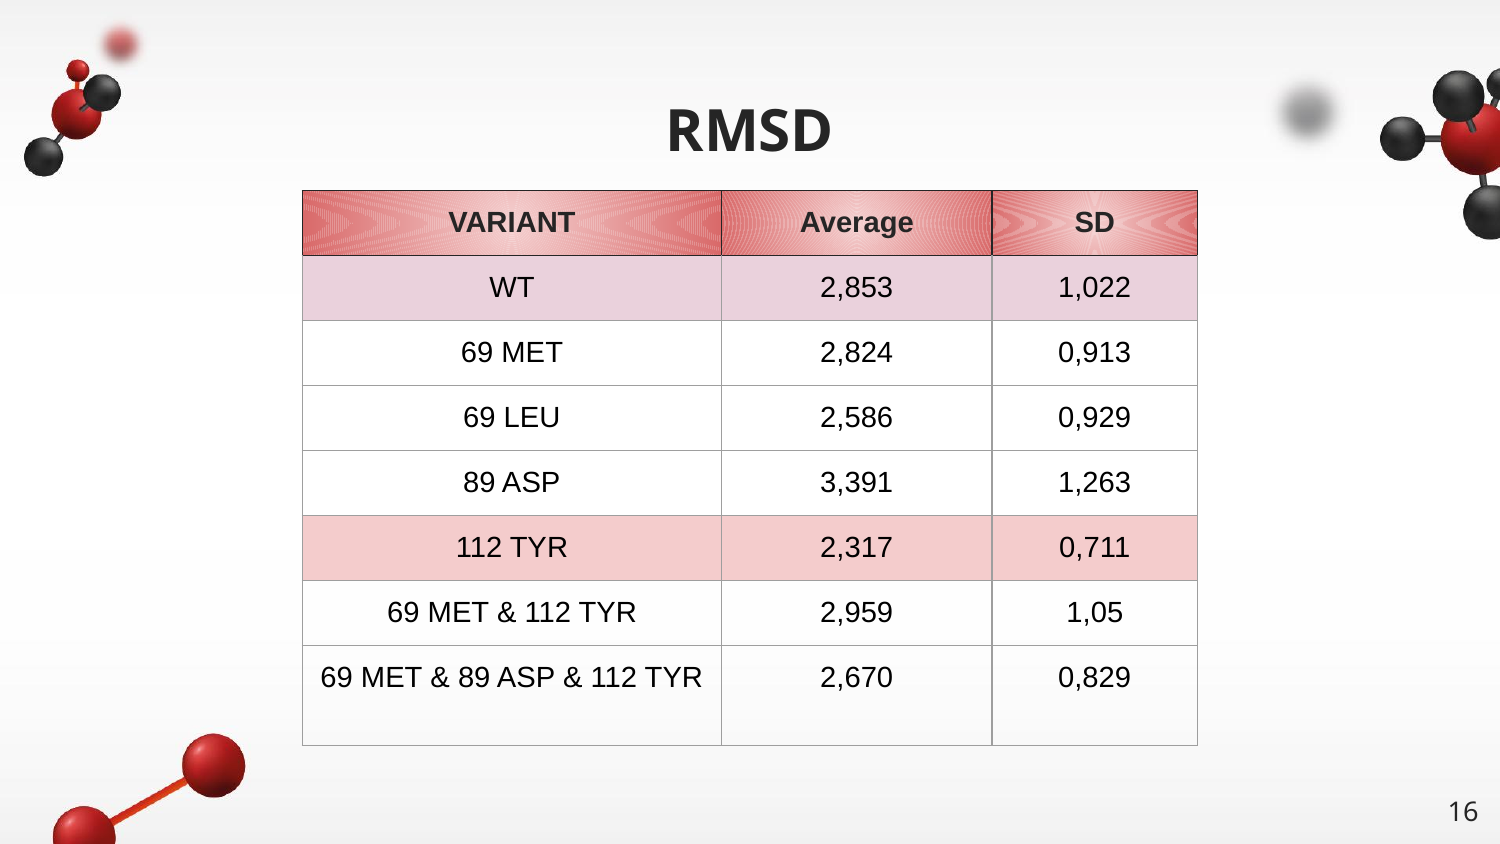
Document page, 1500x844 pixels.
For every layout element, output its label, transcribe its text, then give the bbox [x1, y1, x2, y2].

table_cell 69 LEU [303, 386, 721, 450]
table_cell 1,05 [993, 581, 1197, 645]
table_cell 0,913 [993, 321, 1197, 385]
table_cell WT [303, 256, 721, 320]
table_cell 0,829 [993, 646, 1197, 745]
table_cell 1,022 [993, 256, 1197, 320]
table_header Average [722, 191, 991, 255]
table_cell 69 MET & 112 TYR [303, 581, 721, 645]
table_cell 0,711 [993, 516, 1197, 580]
table_cell 2,824 [722, 321, 991, 385]
table_cell 89 ASP [303, 451, 721, 515]
table_cell 2,586 [722, 386, 991, 450]
table_cell 2,959 [722, 581, 991, 645]
title RMSD [438, 62, 1062, 178]
table_cell 3,391 [722, 451, 991, 515]
table_cell 2,853 [722, 256, 991, 320]
table_cell 2,670 [722, 646, 991, 745]
slide_number ‹#› [1403, 779, 1494, 844]
table_cell 112 TYR [303, 516, 721, 580]
picture [0, 0, 1500, 844]
table_cell 1,263 [993, 451, 1197, 515]
table_cell 2,317 [722, 516, 991, 580]
table_header SD [993, 191, 1197, 255]
table_cell 0,929 [993, 386, 1197, 450]
table_cell 69 MET & 89 ASP & 112 TYR [303, 646, 721, 745]
table_header VARIANT [303, 191, 721, 255]
table_cell 69 MET [303, 321, 721, 385]
